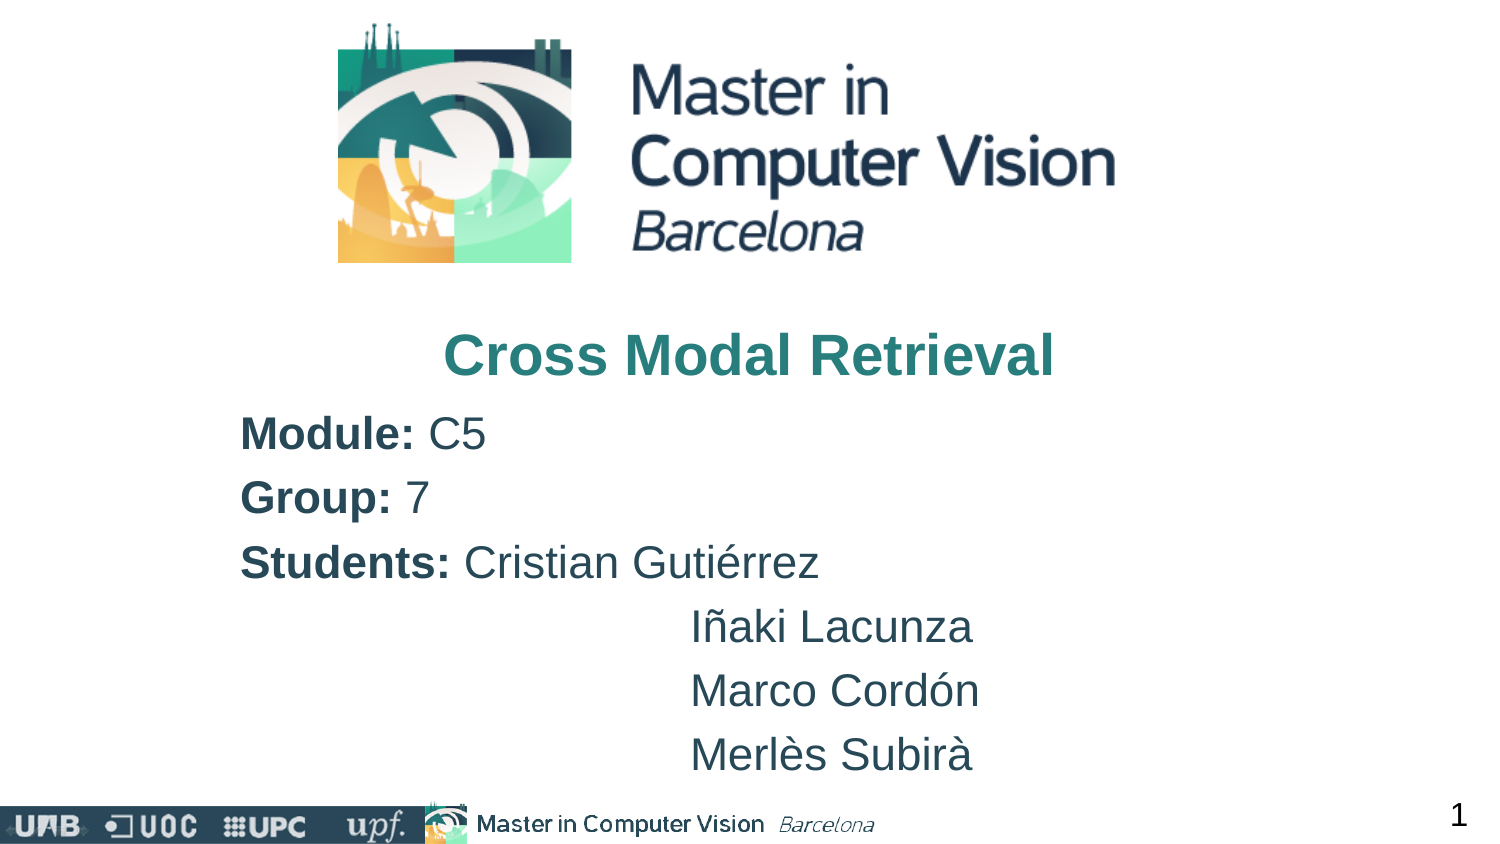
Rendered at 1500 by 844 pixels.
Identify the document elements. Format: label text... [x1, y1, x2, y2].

slide_number ‹#› [1362, 785, 1484, 831]
picture [337, 0, 1153, 263]
picture [0, 799, 882, 844]
subtitle Module: C5 Group: 7 Students: Cristian Gutiérrez Iñaki Lacunza Marco Cordón Merlès Subirà [225, 396, 1275, 659]
title Cross Modal Retrieval [112, 262, 1388, 443]
